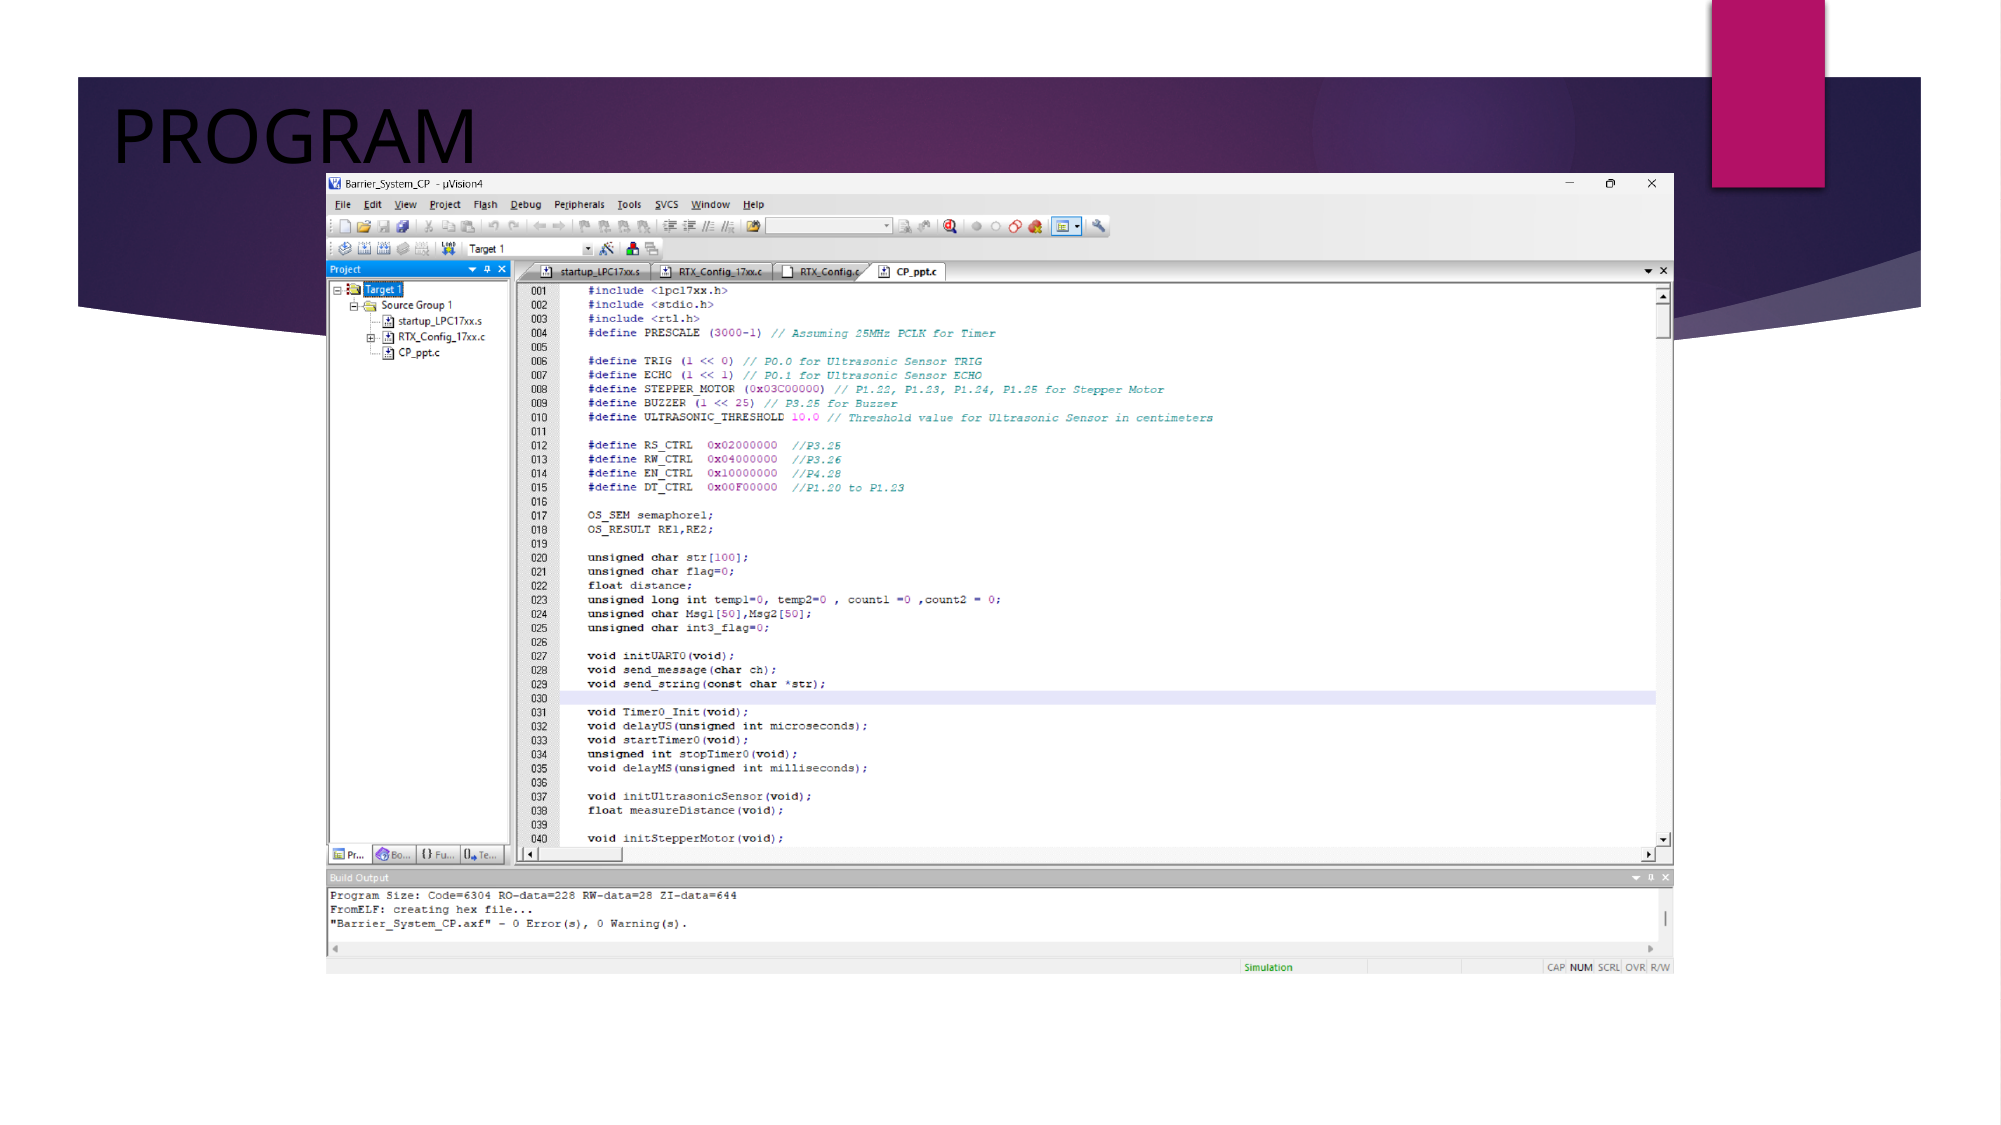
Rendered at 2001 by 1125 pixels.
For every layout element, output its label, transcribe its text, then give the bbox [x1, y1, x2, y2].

text_box PROGRAM [96, 75, 1534, 192]
picture [325, 173, 1674, 975]
